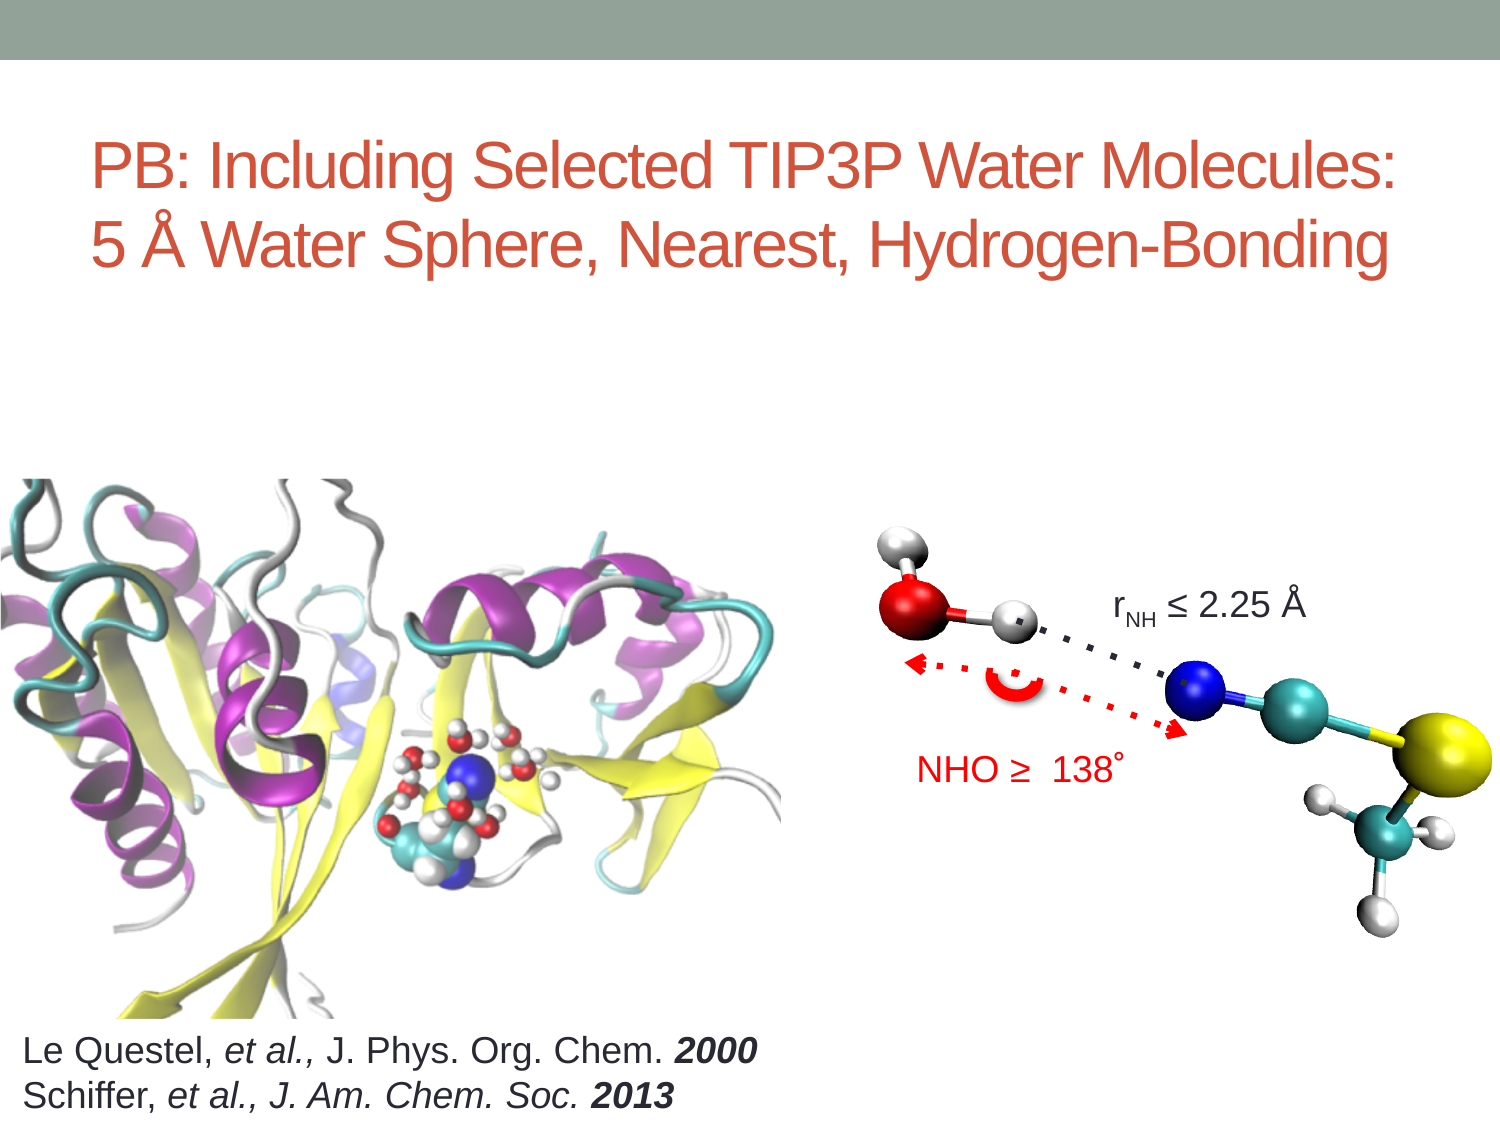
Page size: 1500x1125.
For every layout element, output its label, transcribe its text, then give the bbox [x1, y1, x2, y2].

title PB: Including Selected TIP3P Water Molecules: 5 Å Water Sphere, Nearest, Hydrogen-Bonding [75, 87, 1425, 316]
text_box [1016, 620, 1194, 662]
picture [1, 358, 781, 1125]
text_box Le Questel, et al., J. Phys. Org. Chem. 2000 Schiffer, et al., J. Am. Chem. Soc. 2013 [669, 1018, 773, 1124]
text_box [904, 662, 1188, 736]
text_box Le Questel, et al., J. Phys. Org. Chem. 2000 Schiffer, et al., J. Am. Chem. Soc. 2013 [7, 1018, 116, 1124]
picture [860, 504, 1500, 941]
